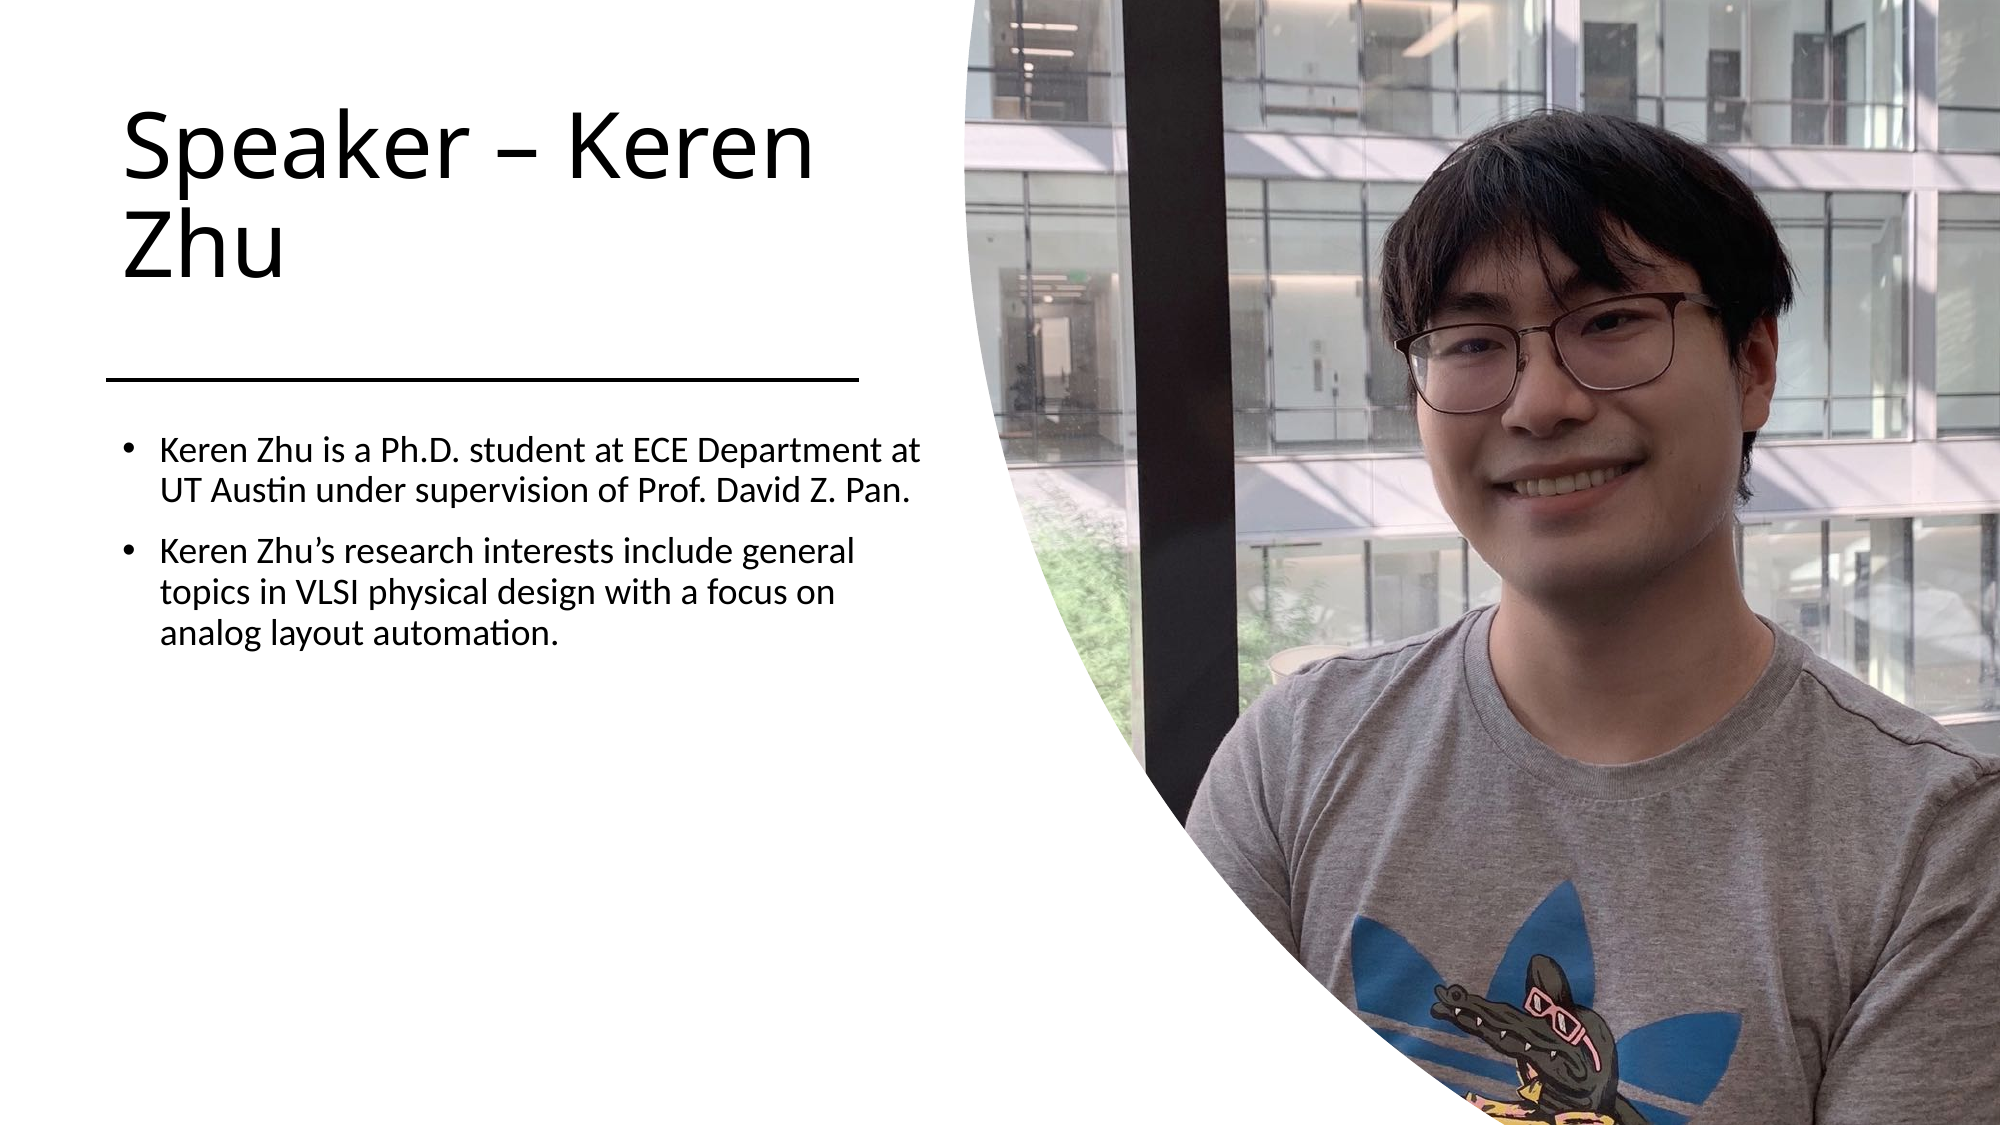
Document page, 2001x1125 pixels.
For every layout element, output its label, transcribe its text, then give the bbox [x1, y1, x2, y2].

title Speaker – Keren Zhu [107, 59, 948, 338]
picture [964, 0, 2000, 1125]
list Keren Zhu is a Ph.D. student at ECE Department at UT Austin under supervision of Prof. David Z. Pan. Keren Zhu’s research interests include general topics in VLSI physical design with a focus on analog layout automation. [107, 422, 948, 991]
